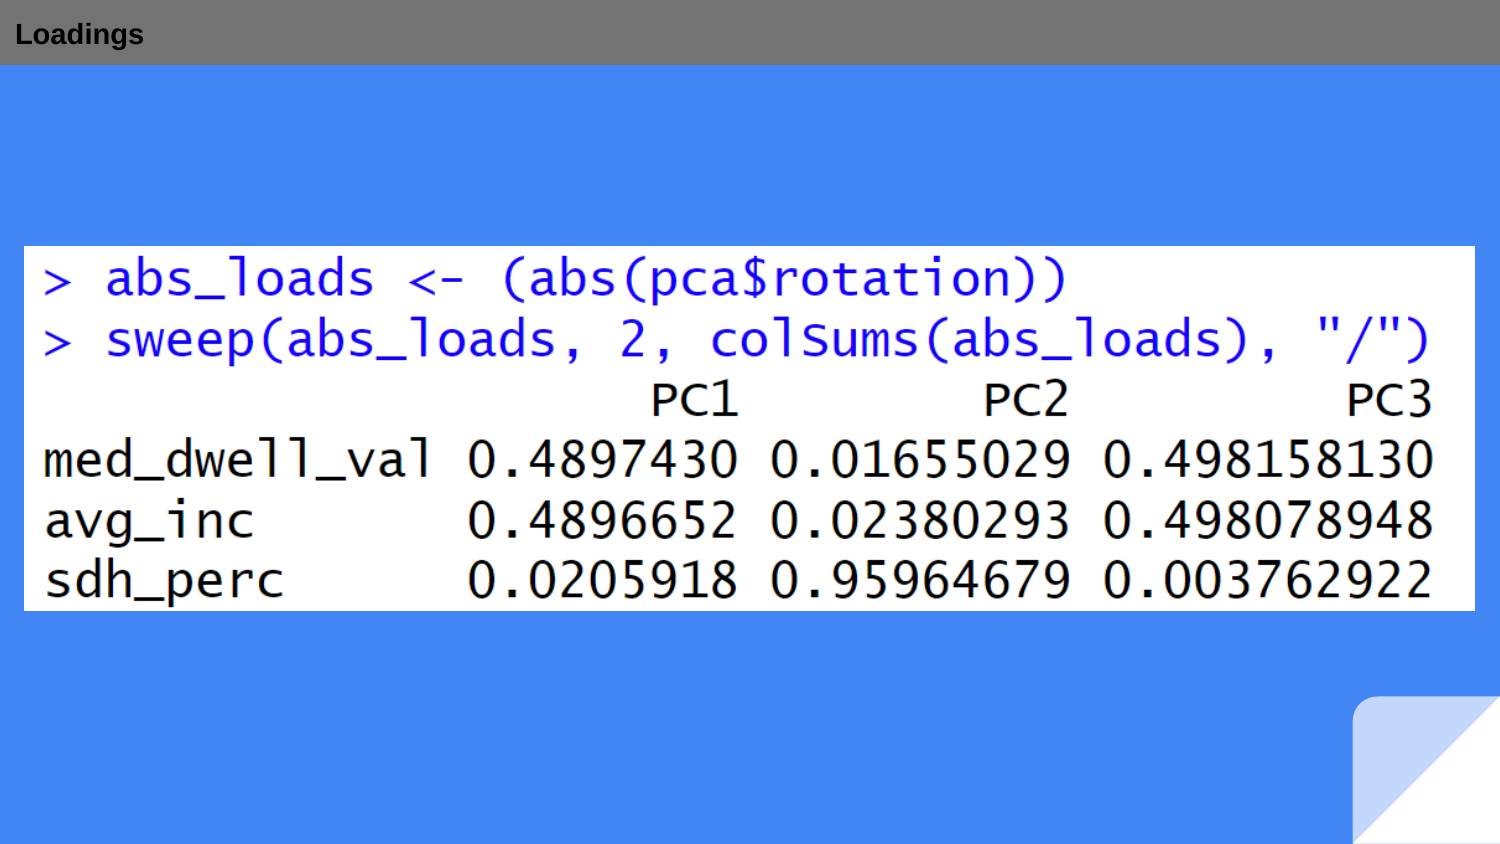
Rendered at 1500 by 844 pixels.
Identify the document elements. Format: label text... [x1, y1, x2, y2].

text_box Loadings [0, 0, 1500, 65]
picture [24, 246, 1475, 611]
